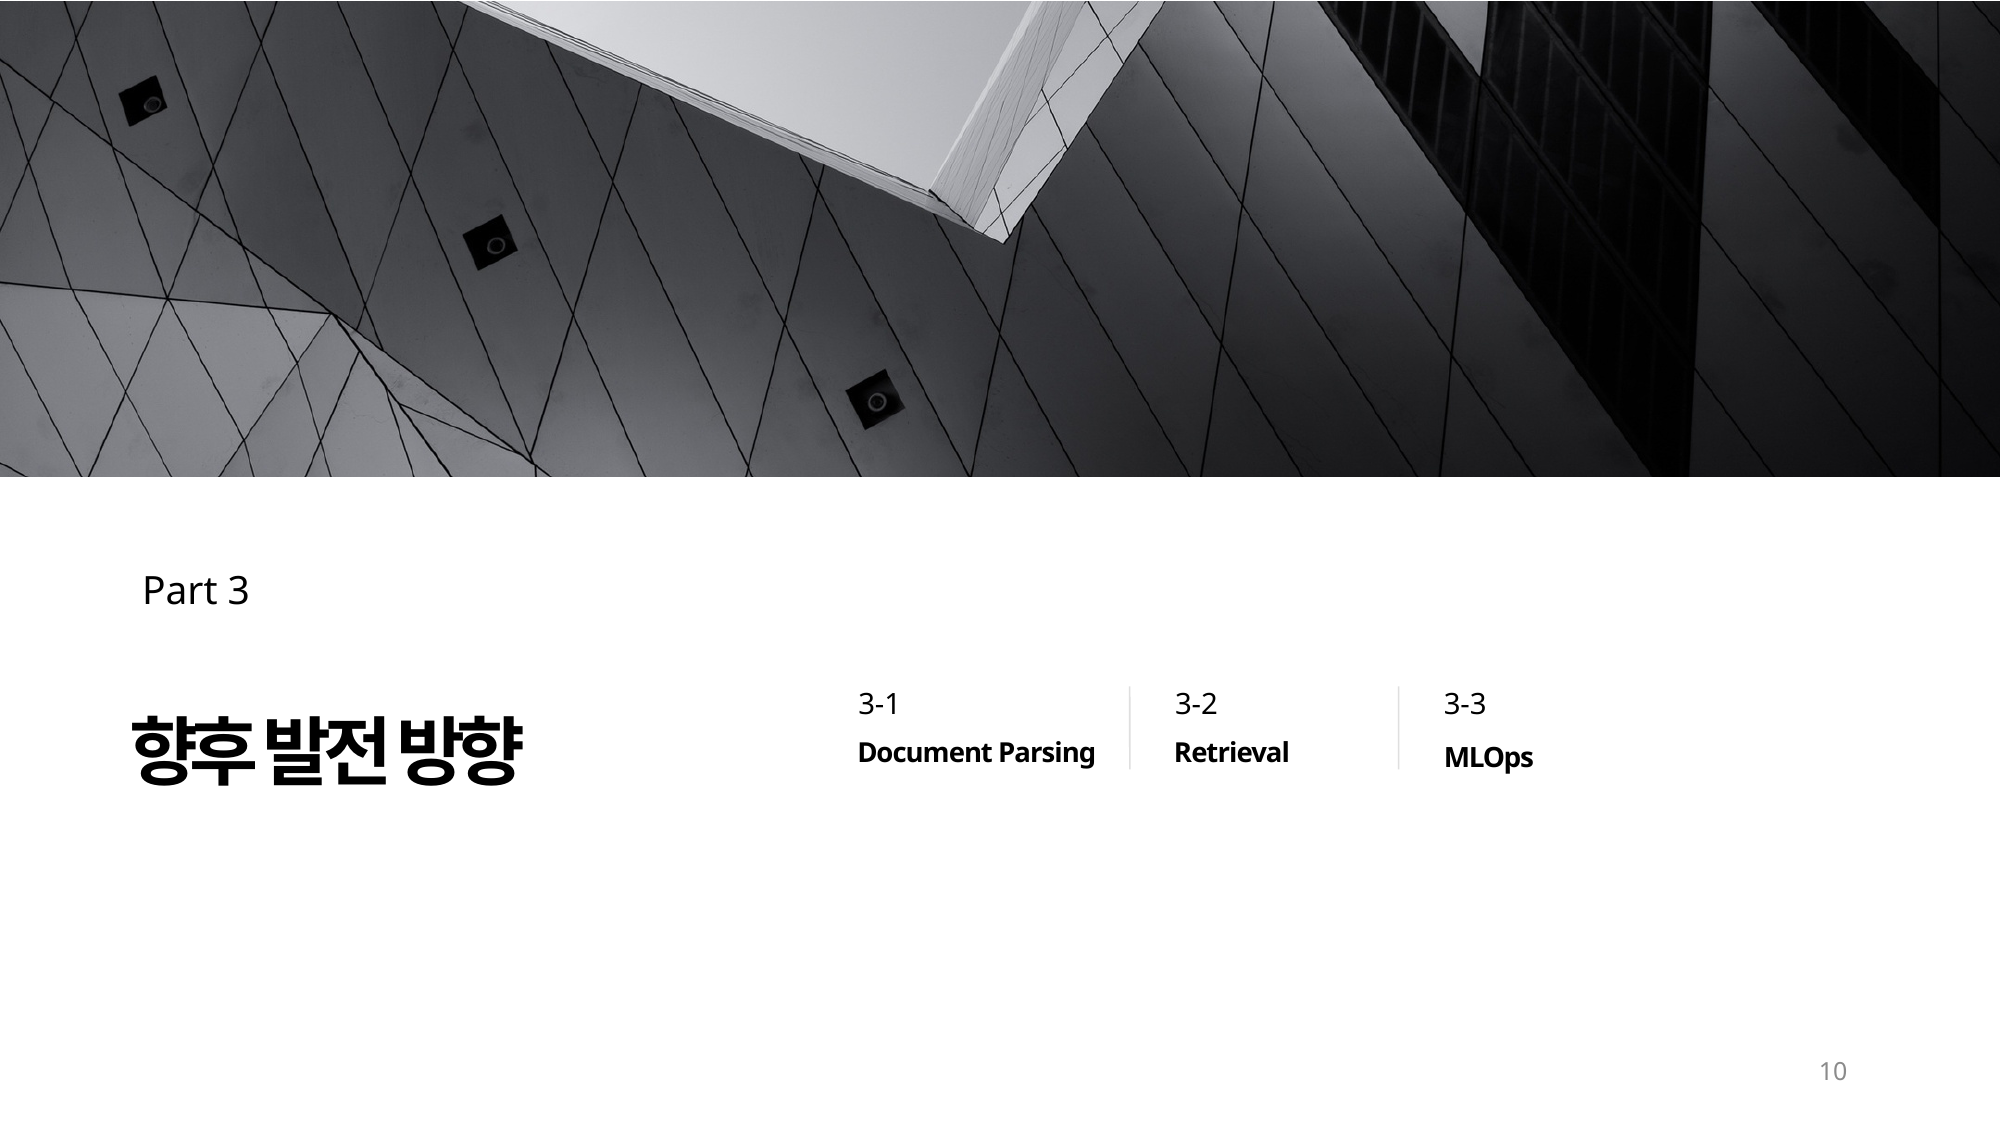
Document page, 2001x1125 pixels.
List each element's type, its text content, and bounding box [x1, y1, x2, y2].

text_box Part 3 [142, 557, 281, 613]
text_box Document Parsing [857, 729, 1099, 768]
text_box 3-3 [1443, 679, 1540, 721]
text_box 3-2 [1174, 679, 1271, 721]
text_box MLOps [1443, 729, 1703, 774]
slide_number 10 [1412, 1042, 1863, 1103]
text_box [0, 1, 2000, 477]
text_box Retrieval [1173, 729, 1384, 768]
text_box 3-1 [858, 679, 954, 721]
text_box 향후 발전 방향 [129, 660, 659, 795]
